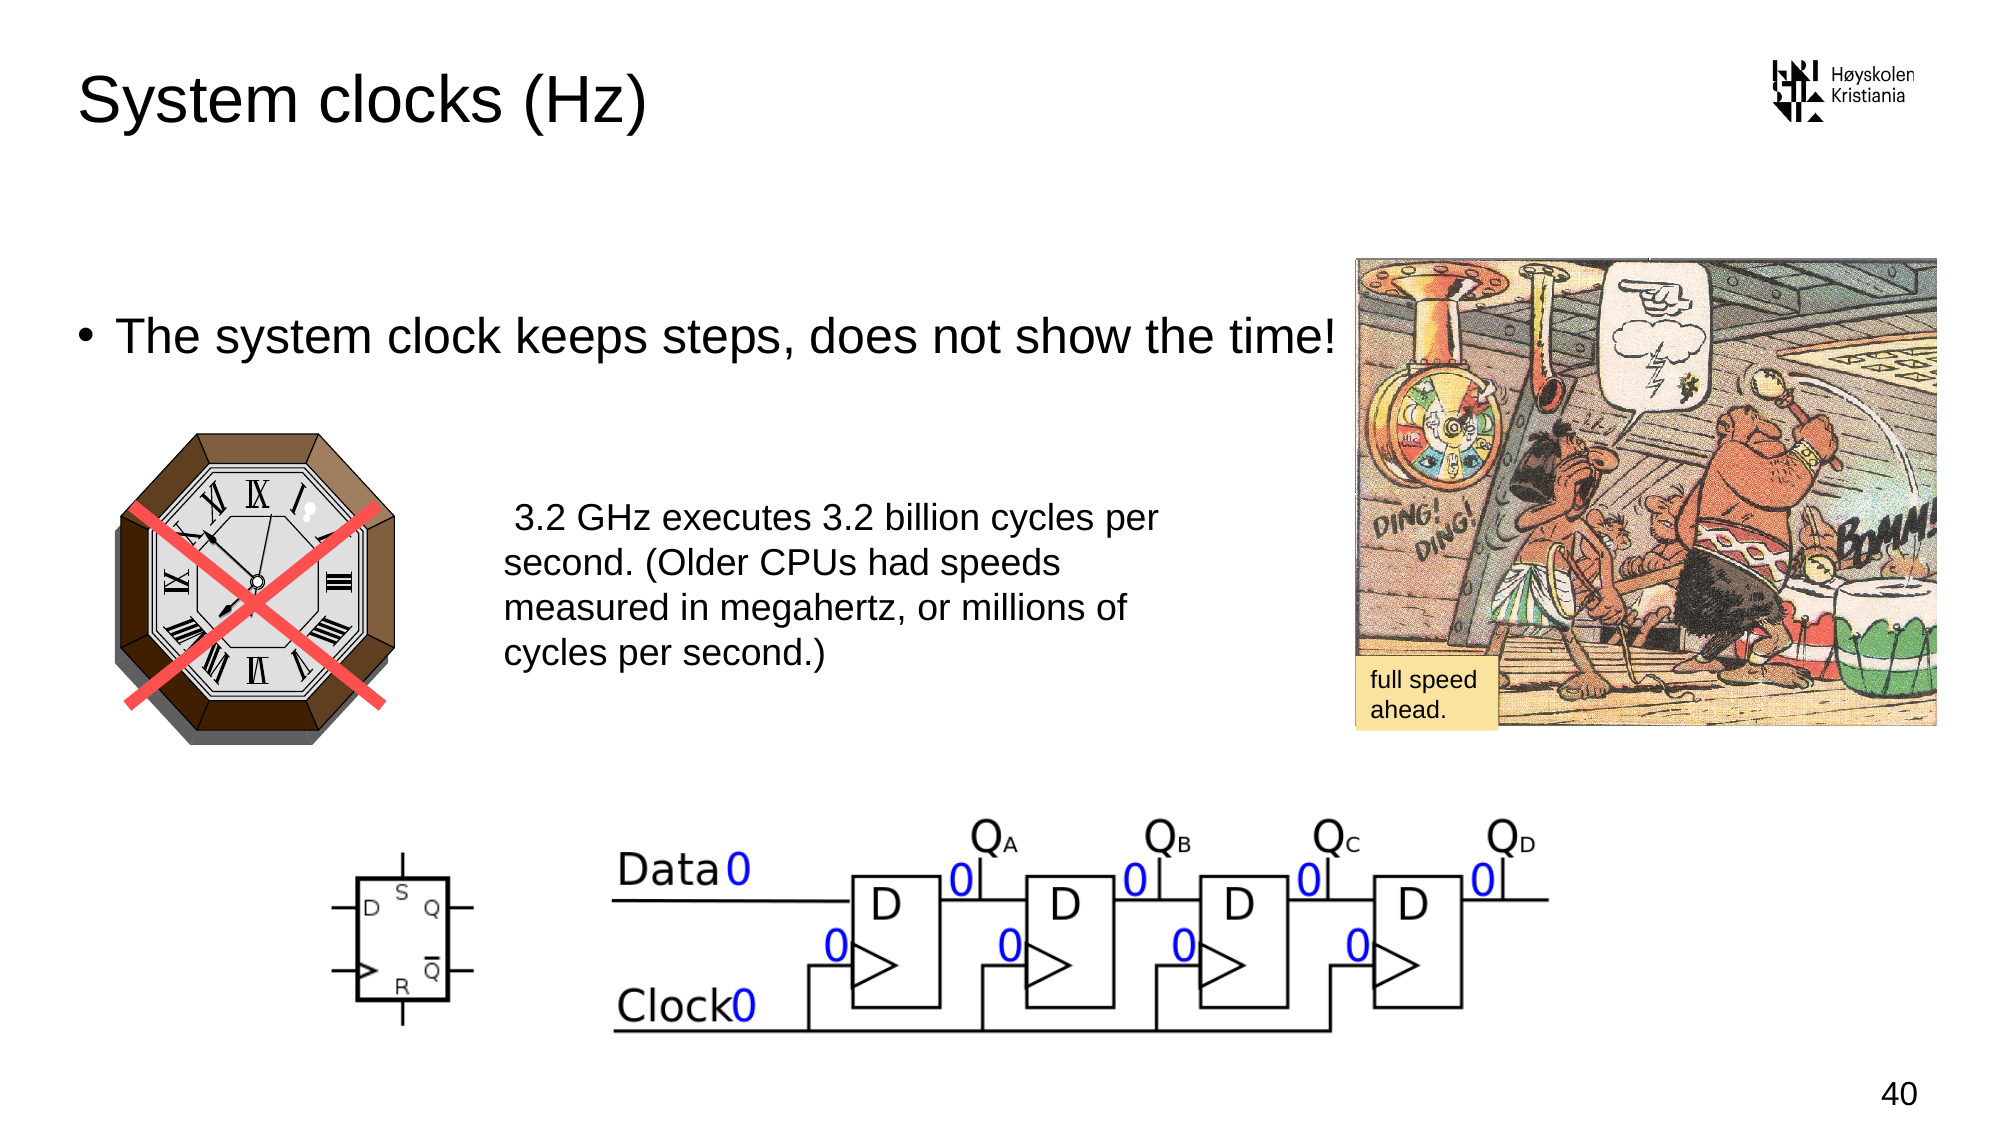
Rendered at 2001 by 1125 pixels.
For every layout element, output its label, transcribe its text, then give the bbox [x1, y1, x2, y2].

picture [589, 803, 1567, 1076]
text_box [127, 505, 383, 706]
list The system clock keeps steps, does not show the time! [62, 303, 1941, 1057]
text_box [1355, 258, 1937, 726]
picture [324, 845, 482, 1034]
text_box 3.2 GHz executes 3.2 billion cycles per second. (Older CPUs had speeds measured in megahertz, or millions of cycles per second.) [488, 485, 1178, 681]
title System clocks (Hz) [62, 57, 1704, 275]
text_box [114, 432, 396, 745]
